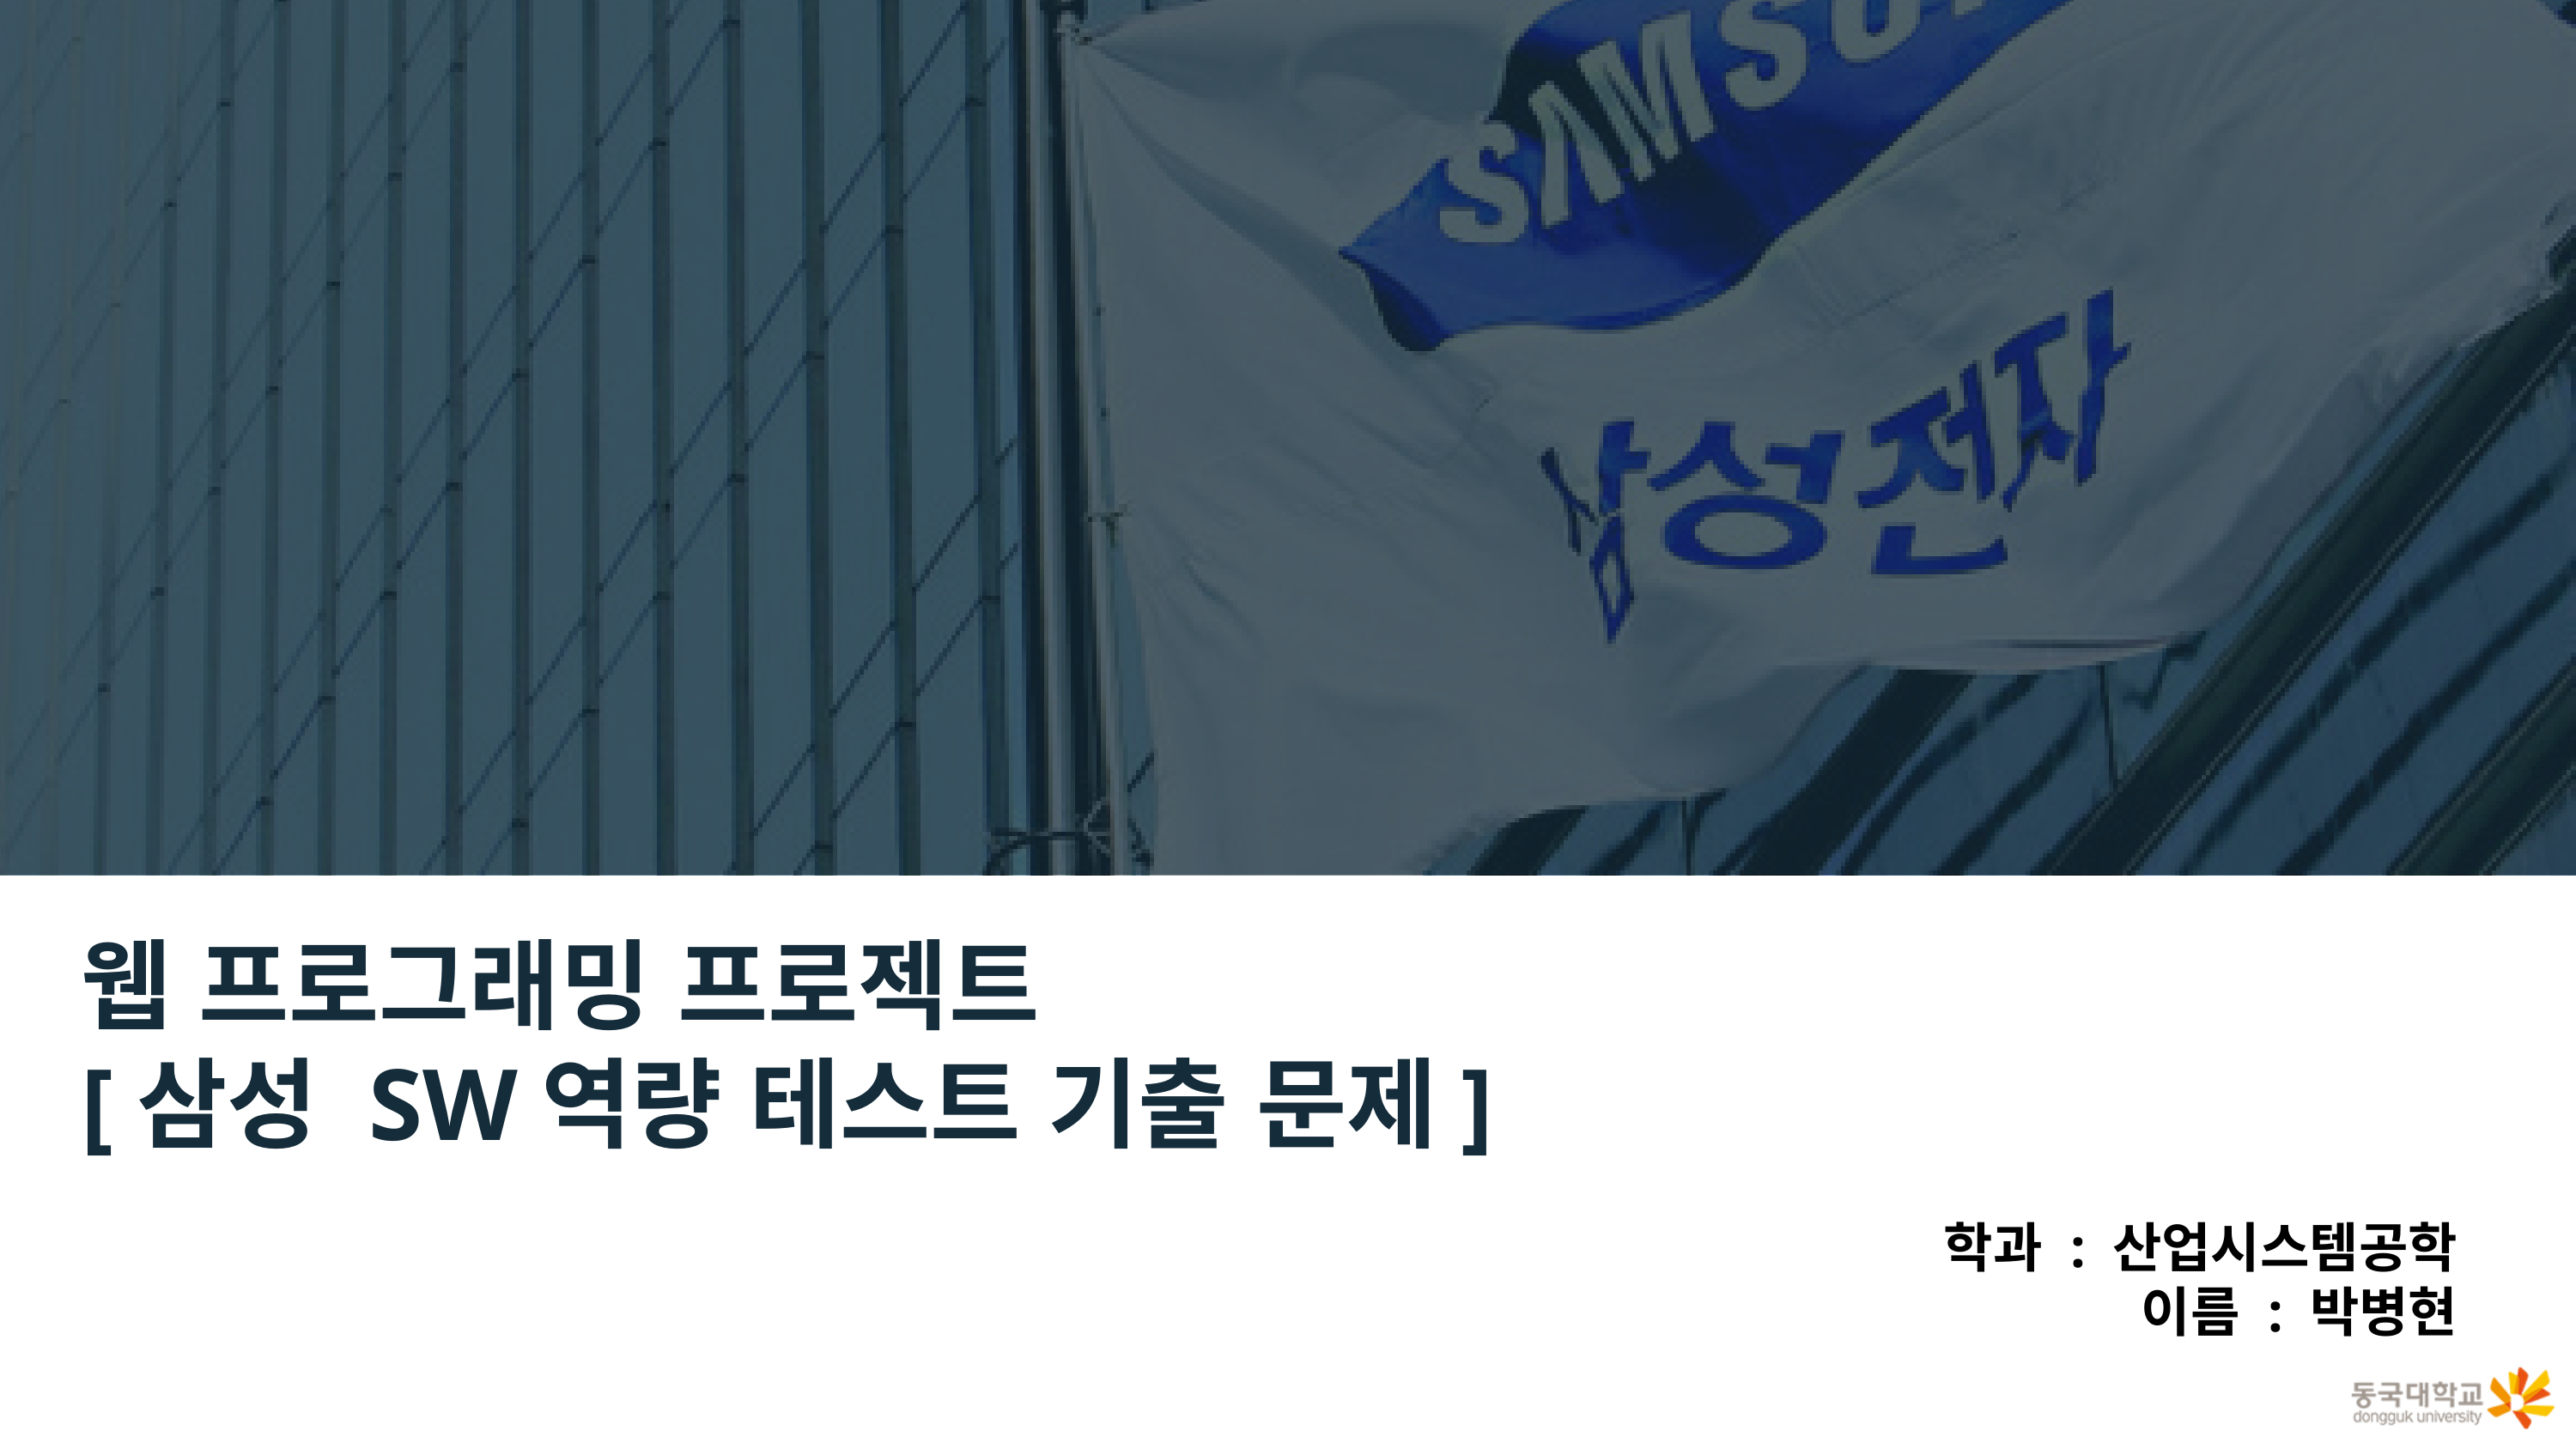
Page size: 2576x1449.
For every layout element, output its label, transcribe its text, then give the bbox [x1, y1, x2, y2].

picture [2317, 1339, 2576, 1449]
picture [0, 0, 2576, 876]
text_box 웹 프로그래밍 프로젝트 [삼성 SW역량 테스트 기출 문제] [68, 917, 1507, 1167]
text_box 학과 : 산업시스템공학 이름 : 박병현 [1287, 1207, 2471, 1298]
